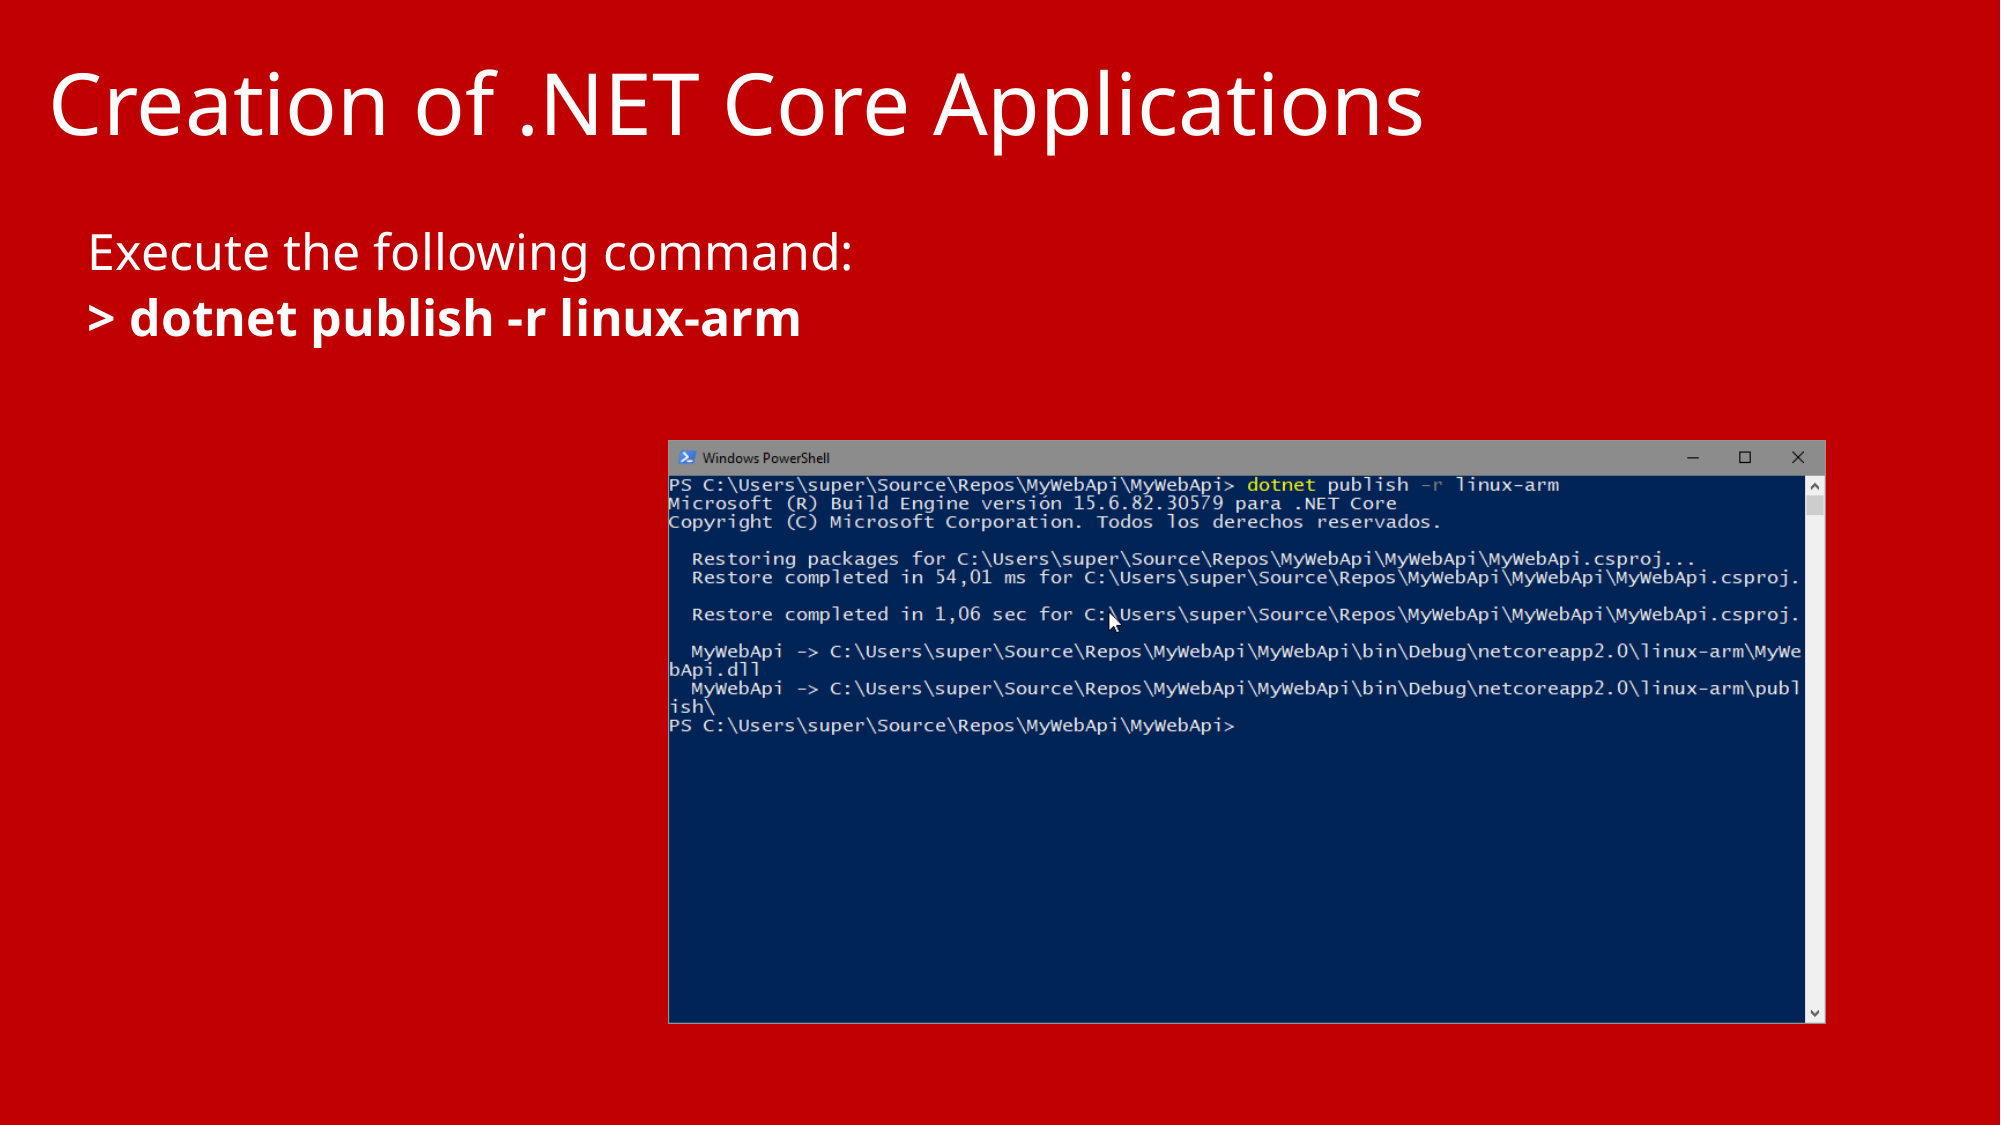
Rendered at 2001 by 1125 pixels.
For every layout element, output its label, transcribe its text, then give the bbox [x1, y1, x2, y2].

text_box Execute the following command: > dotnet publish -r linux-arm [57, 203, 1943, 439]
list Creation of .NET Core Applications [18, 37, 1930, 179]
picture [668, 440, 1826, 1024]
